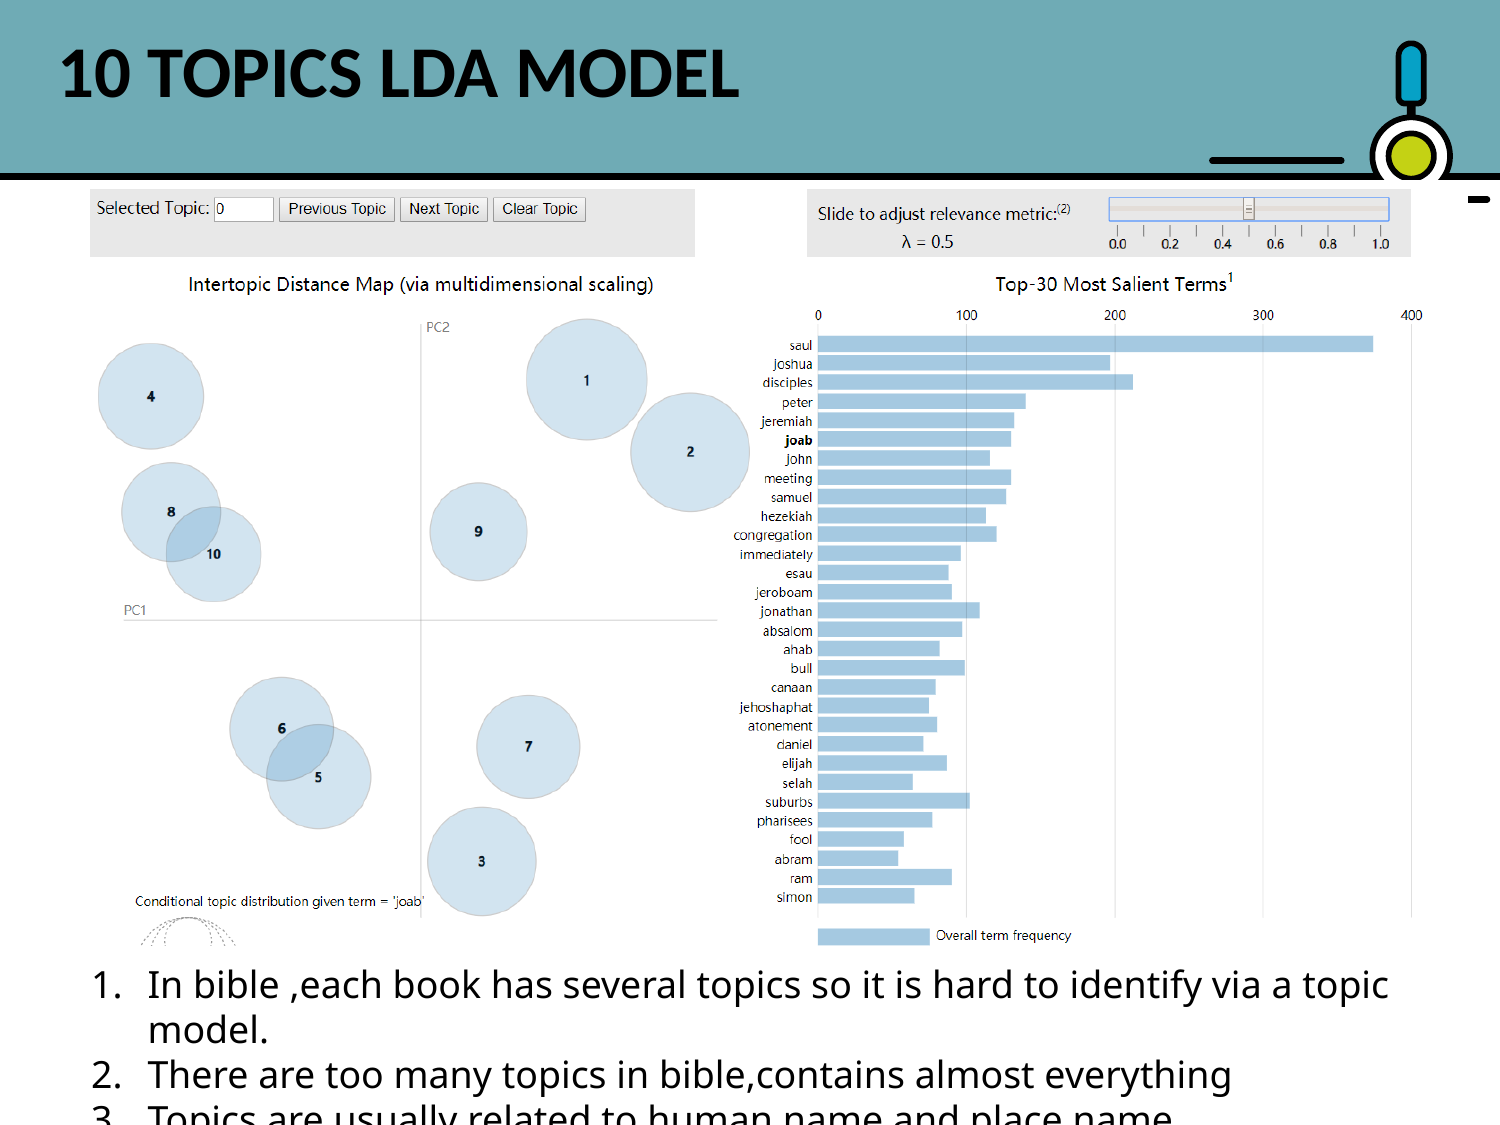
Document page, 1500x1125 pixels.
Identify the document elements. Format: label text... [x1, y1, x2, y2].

text_box In bible ,each book has several topics so it is hard to identify via a topic model. There are too many topics in bible,contains almost everything Topics are usually related to human name and place name. [57, 945, 1492, 1107]
list 10 TOPICS LDA MODEL [57, 24, 1014, 113]
picture [81, 180, 1468, 947]
